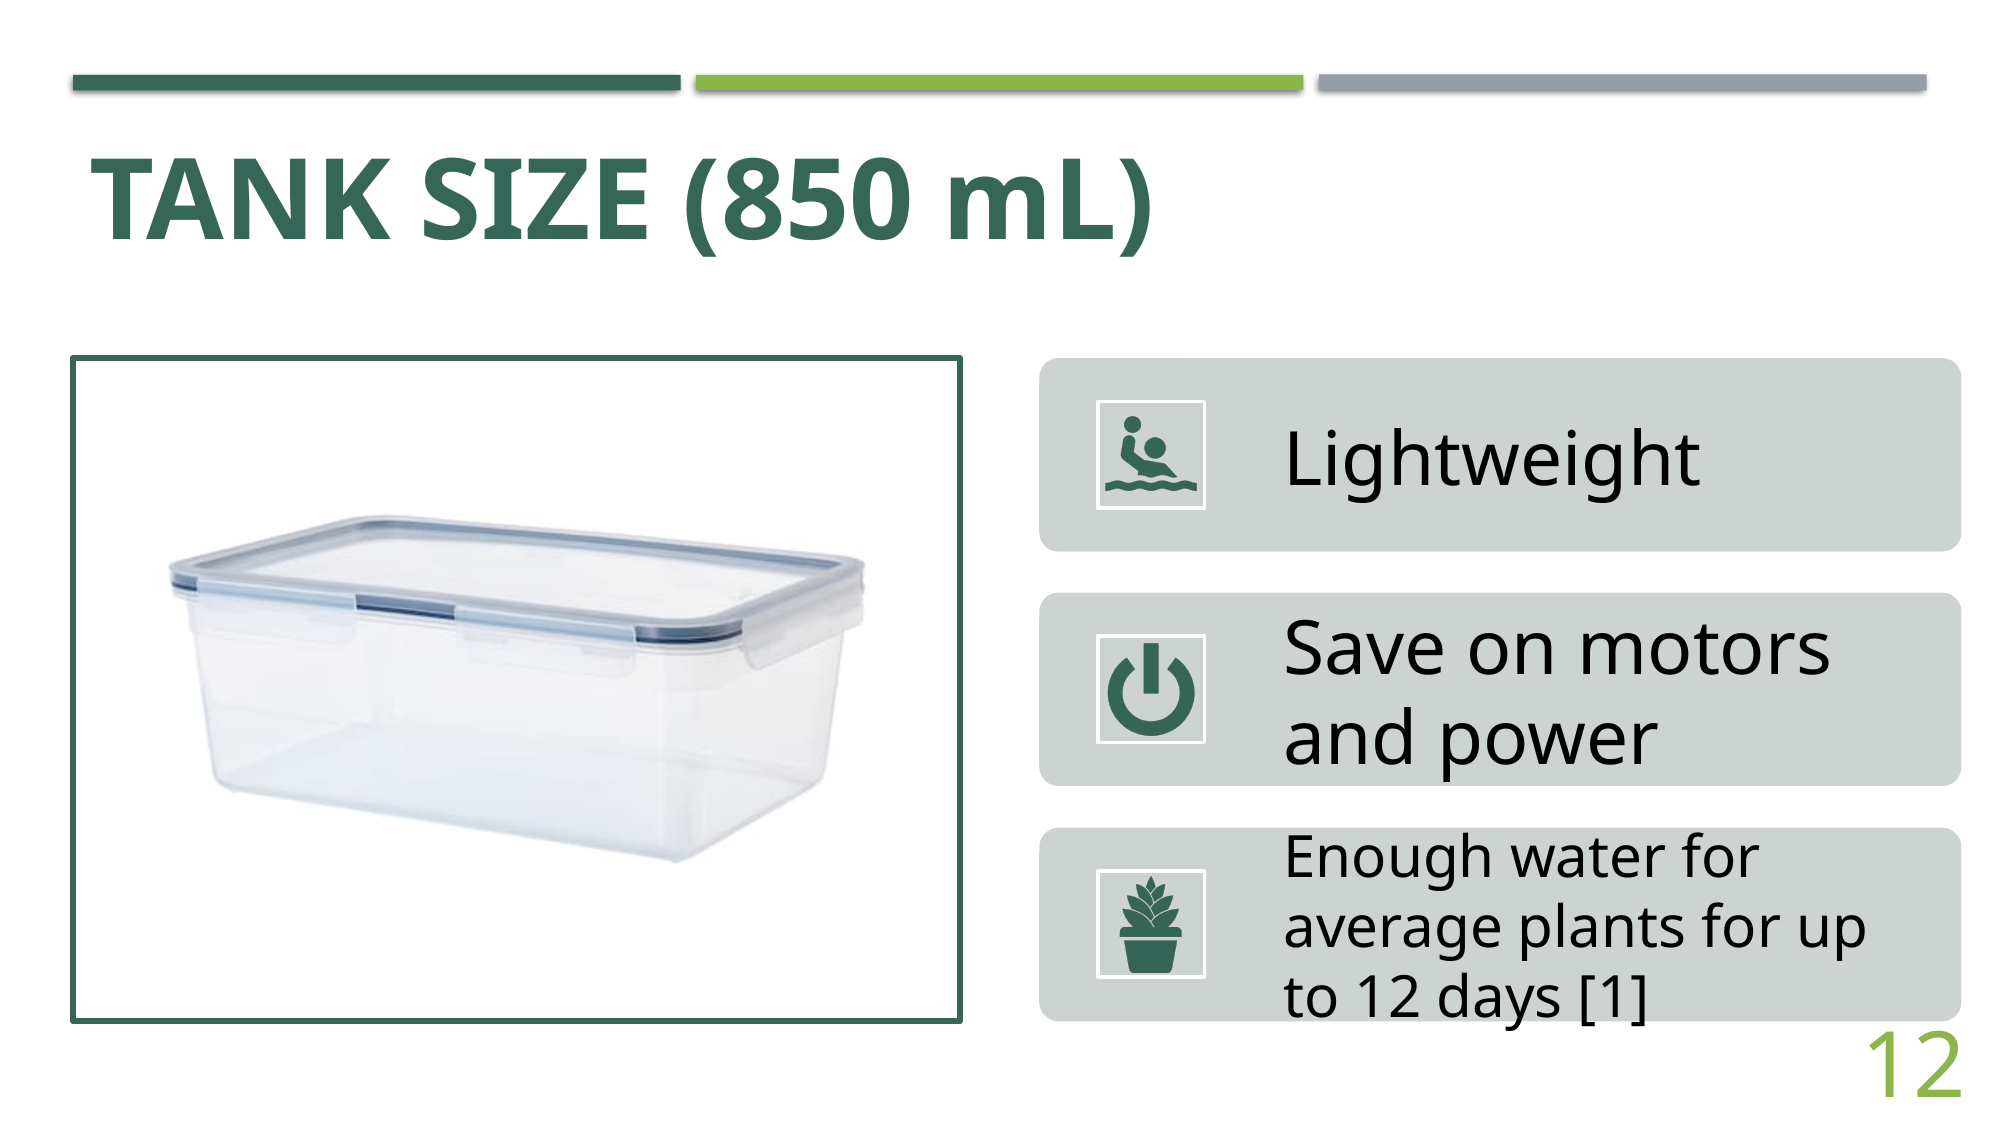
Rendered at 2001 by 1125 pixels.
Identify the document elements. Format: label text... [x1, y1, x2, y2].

picture [154, 418, 879, 929]
text_box [71, 356, 962, 1023]
slide_number 12 [1808, 1038, 1982, 1099]
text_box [1038, 357, 1962, 1022]
text_box TANK SIZE (850 mL) [74, 119, 1926, 270]
